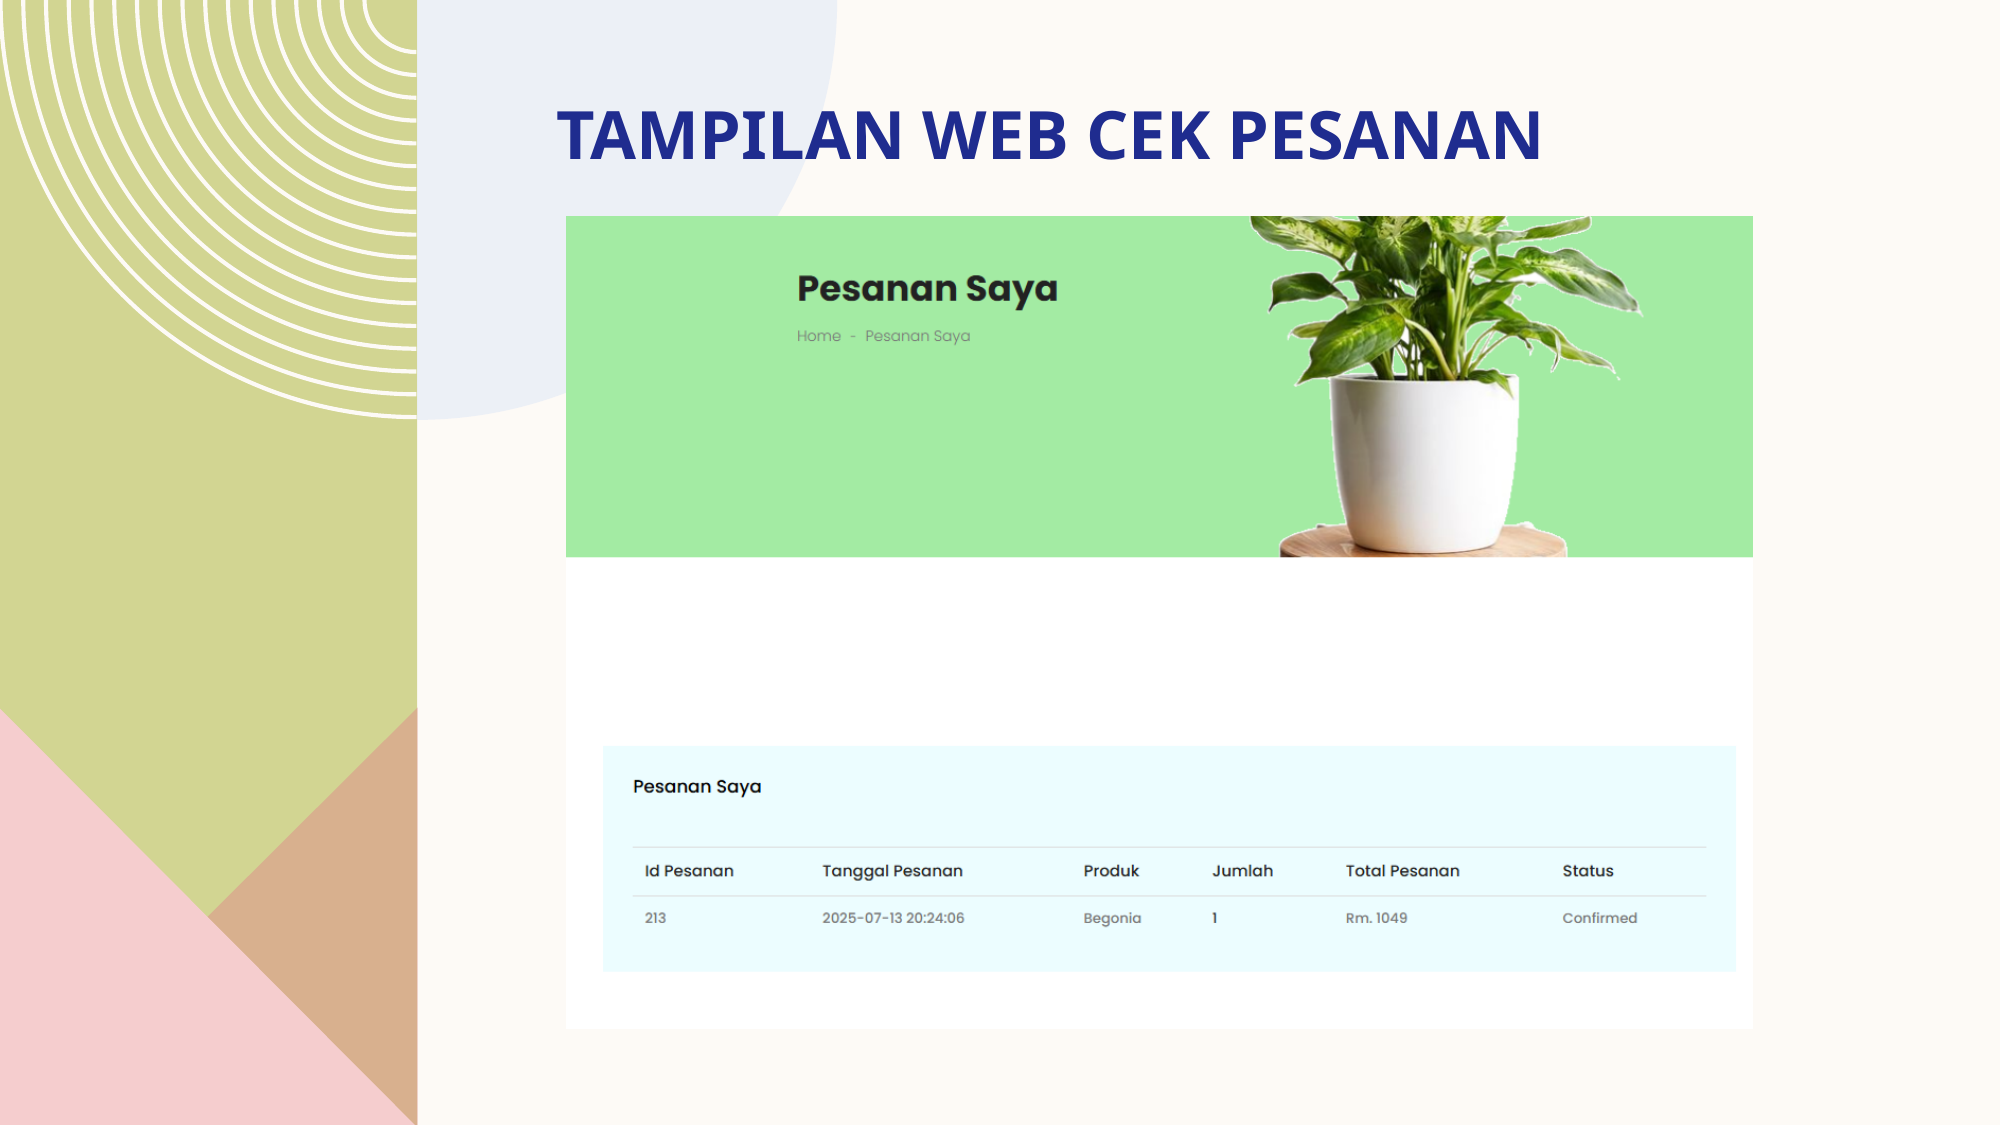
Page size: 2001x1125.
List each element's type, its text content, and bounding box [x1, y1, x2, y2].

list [566, 216, 1753, 1029]
title TAMPILAN WEB Cek pesanan [541, 96, 1823, 174]
